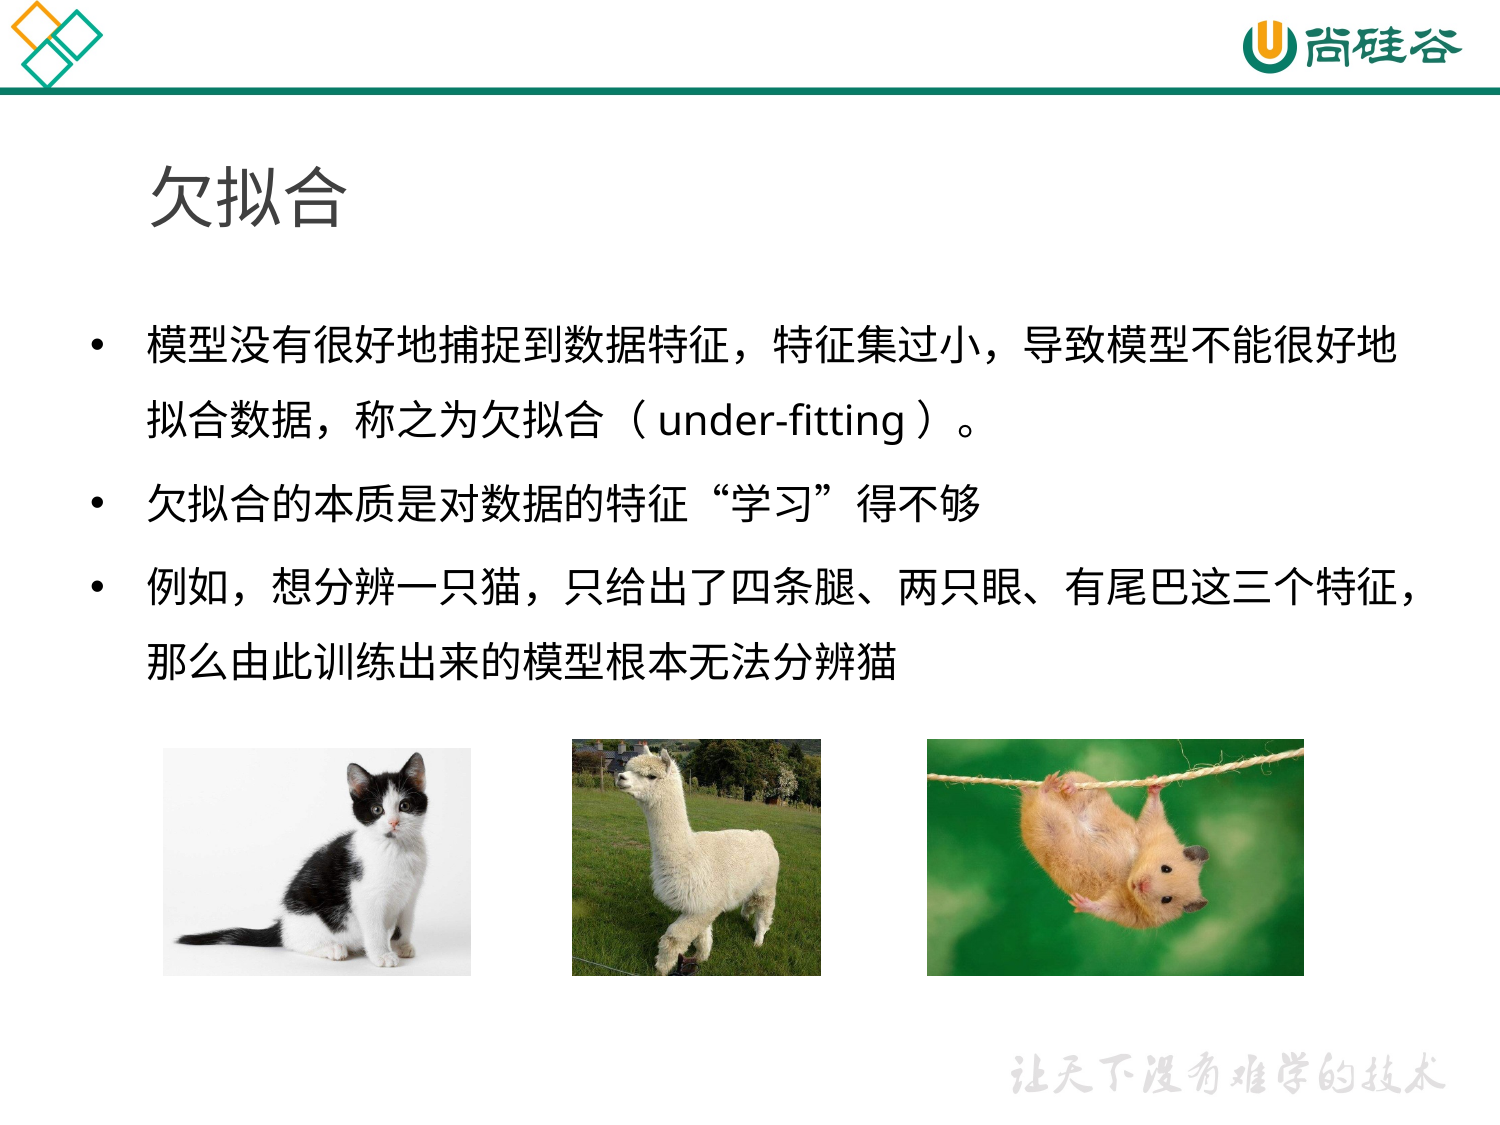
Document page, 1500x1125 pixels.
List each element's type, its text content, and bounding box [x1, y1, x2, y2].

picture [0, 0, 1500, 1125]
list 模型没有很好地捕捉到数据特征，特征集过小，导致模型不能很好地拟合数据，称之为欠拟合（under-fitting）。 欠拟合的本质是对数据的特征“学习”得不够 例如，想分辨一只猫，只给出了四条腿、两只眼、有尾巴这三个特征，那么由此训练出来的模型根本无法分辨猫 [75, 286, 1425, 1029]
title 欠拟合 [75, 101, 1425, 286]
